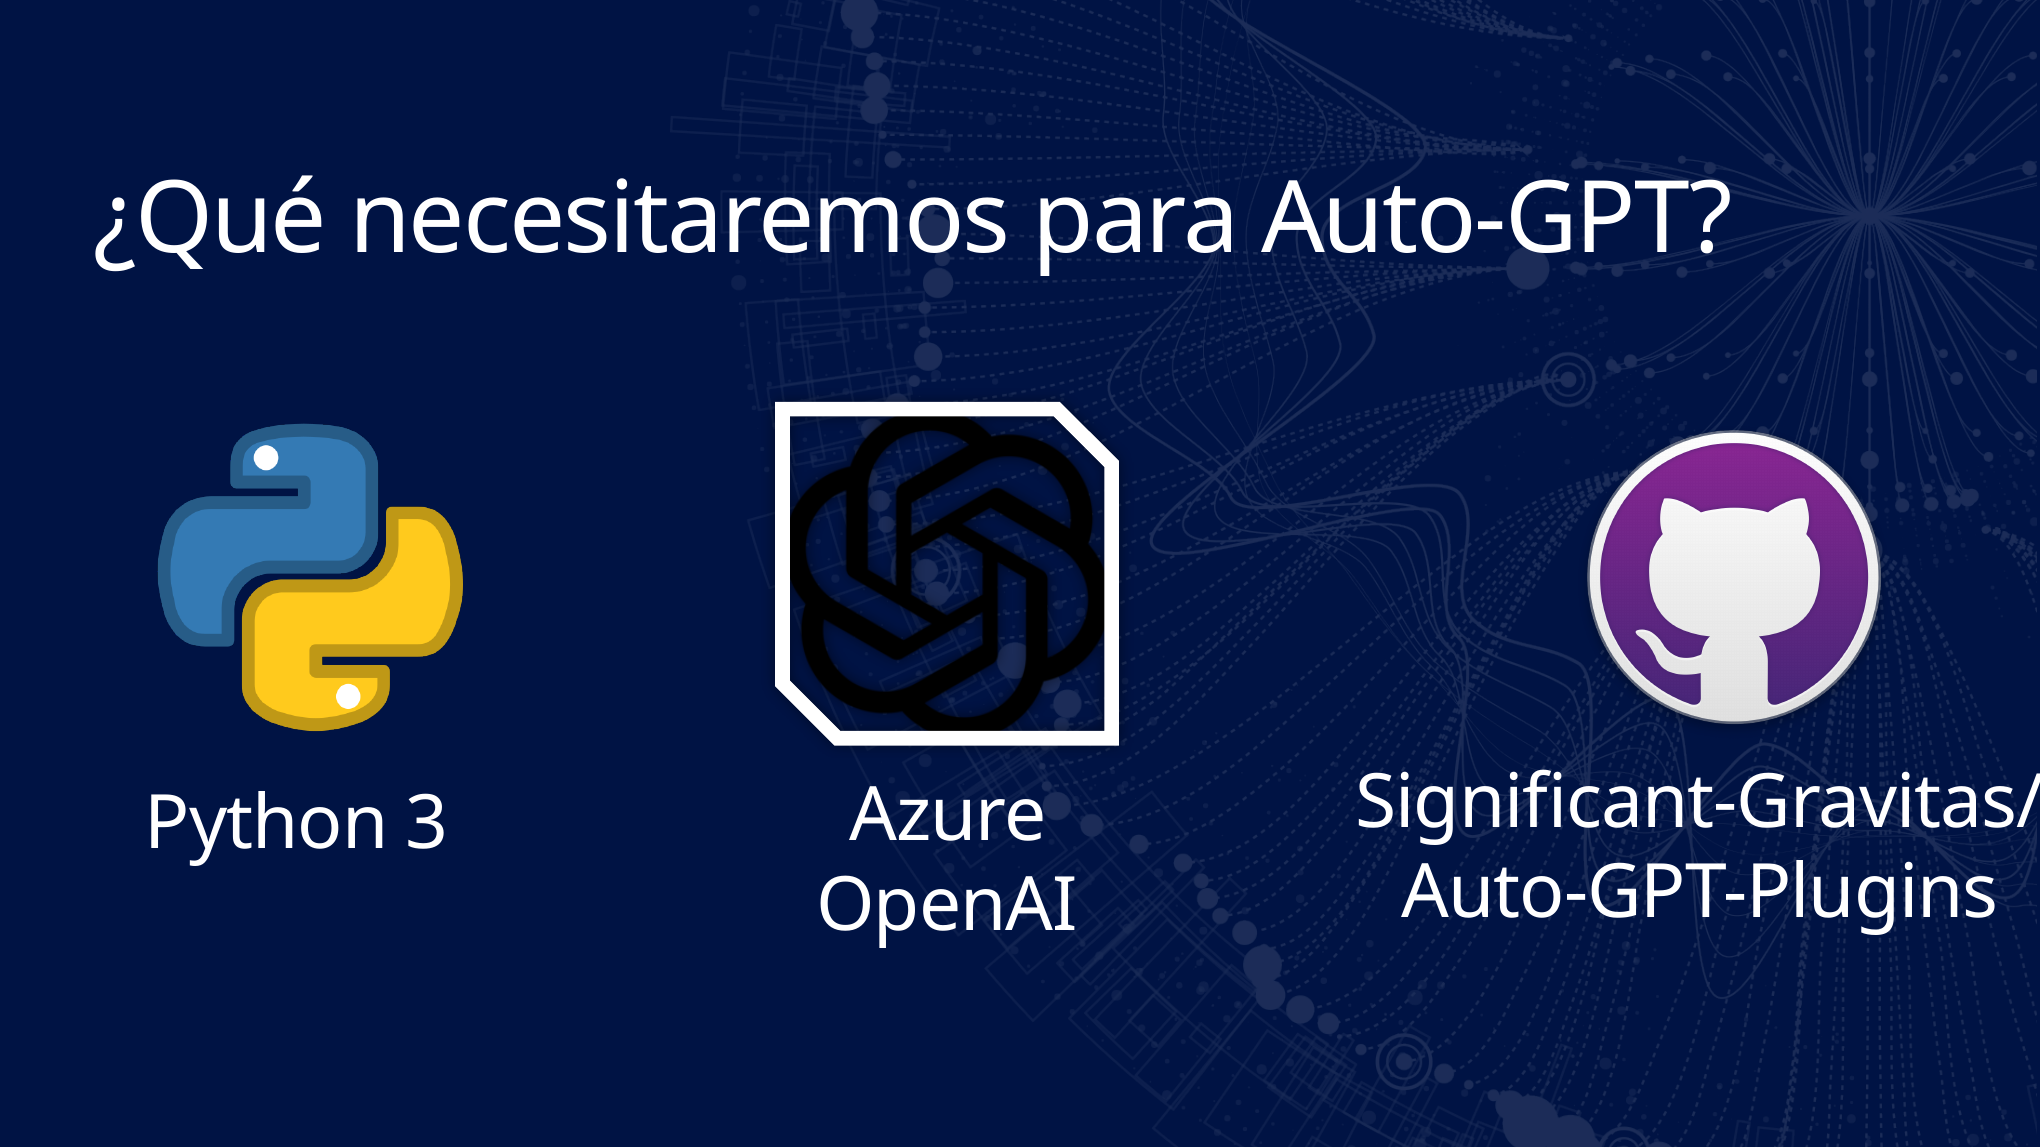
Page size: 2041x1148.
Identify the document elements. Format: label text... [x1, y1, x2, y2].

text_box Azure OpenAI [782, 765, 1112, 946]
picture [1568, 412, 1899, 742]
picture [782, 408, 1112, 739]
text_box Significant-Gravitas/ Auto-GPT-Plugins [1344, 752, 2041, 933]
picture [144, 412, 475, 742]
text_box Python 3 [144, 774, 475, 865]
title ¿Qué necesitaremos para Auto-GPT? [70, 151, 1895, 291]
